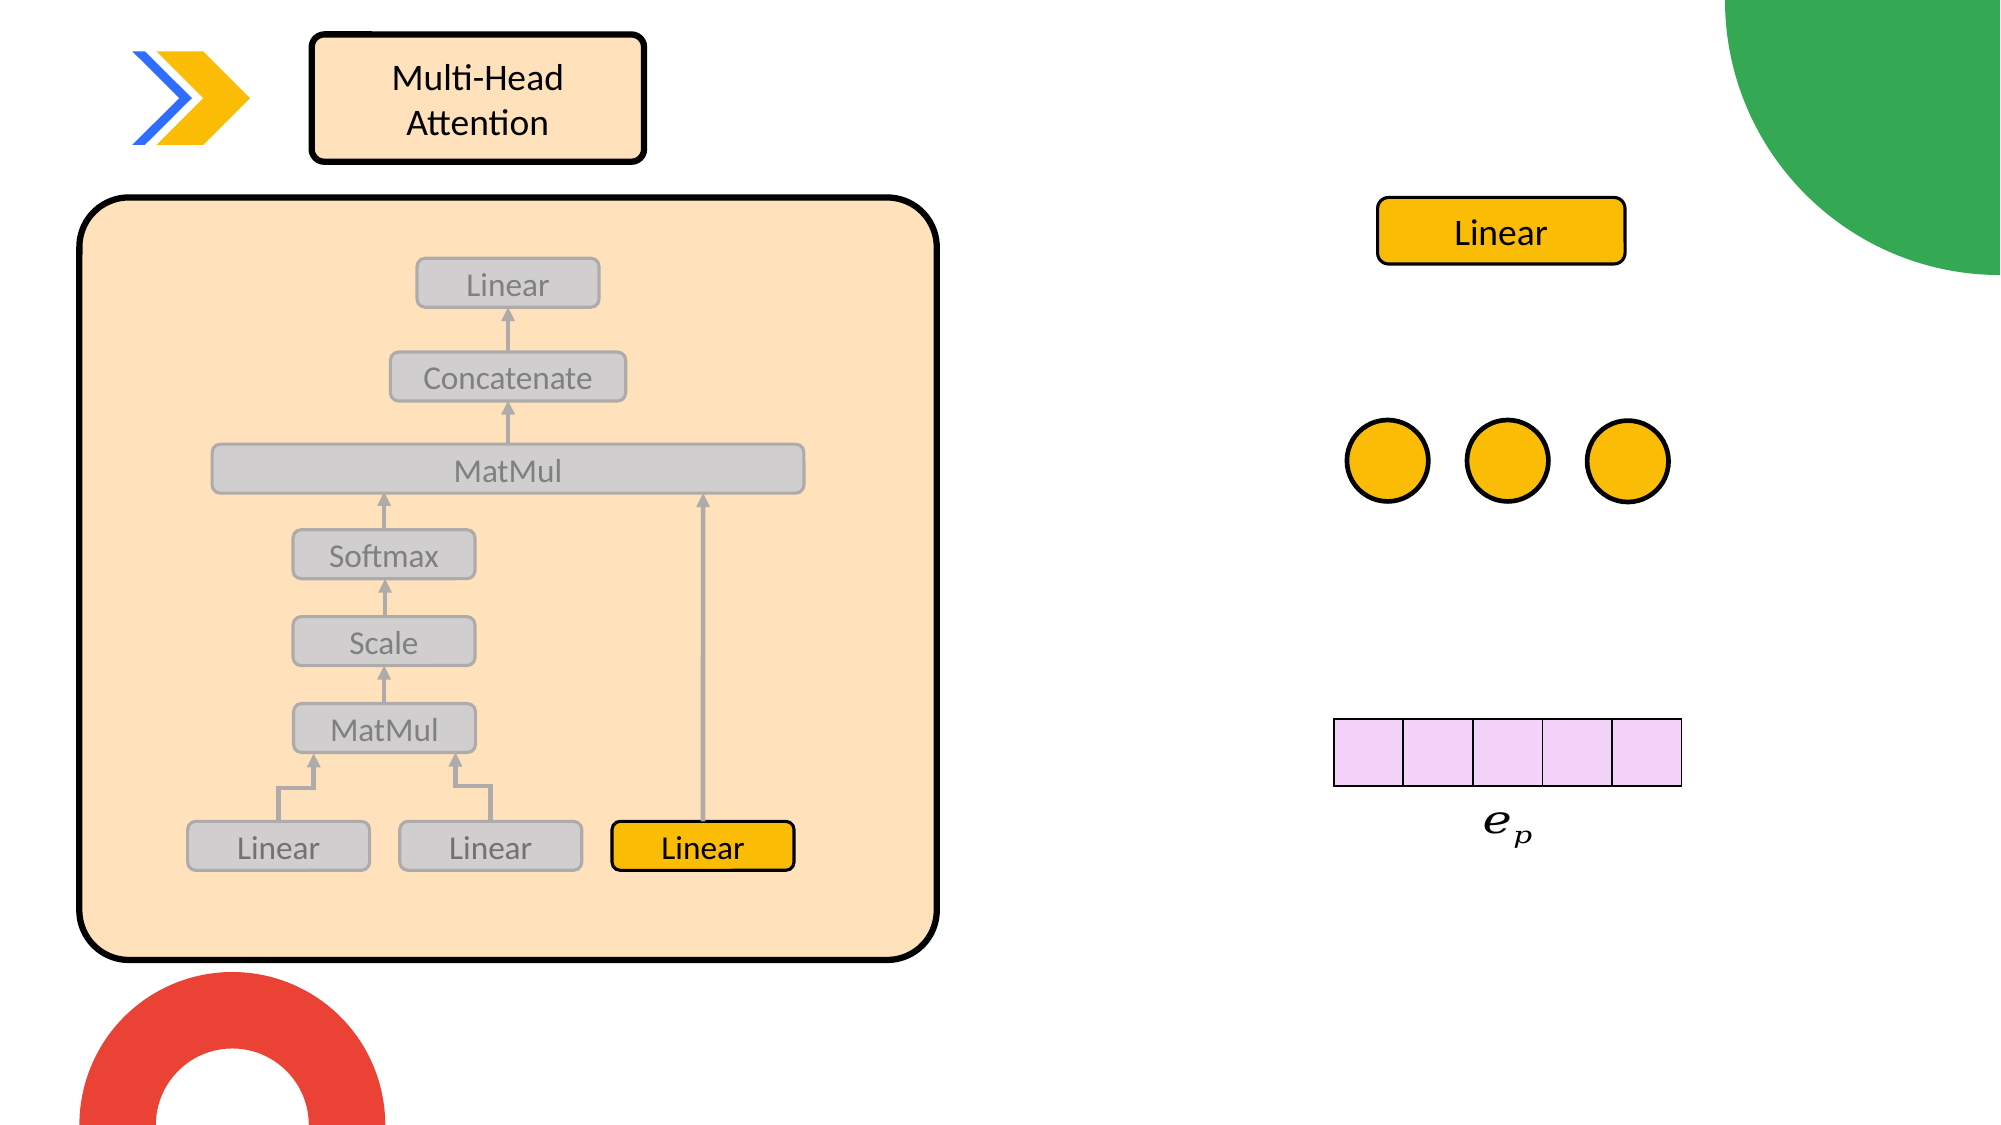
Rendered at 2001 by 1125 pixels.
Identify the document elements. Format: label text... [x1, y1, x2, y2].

table_header [1335, 720, 1402, 785]
text_box [1345, 418, 1430, 503]
table_header [1613, 720, 1681, 785]
text_box [1723, 0, 2000, 277]
text_box [1586, 419, 1670, 504]
table_header [1404, 720, 1472, 785]
text_box [78, 970, 387, 1125]
text_box [1465, 418, 1550, 503]
table_header [1543, 720, 1611, 785]
text_box Linear [1376, 196, 1627, 266]
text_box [79, 197, 937, 960]
text_box Multi-Head Attention [310, 33, 646, 163]
table_header [1474, 720, 1542, 785]
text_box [132, 51, 250, 145]
